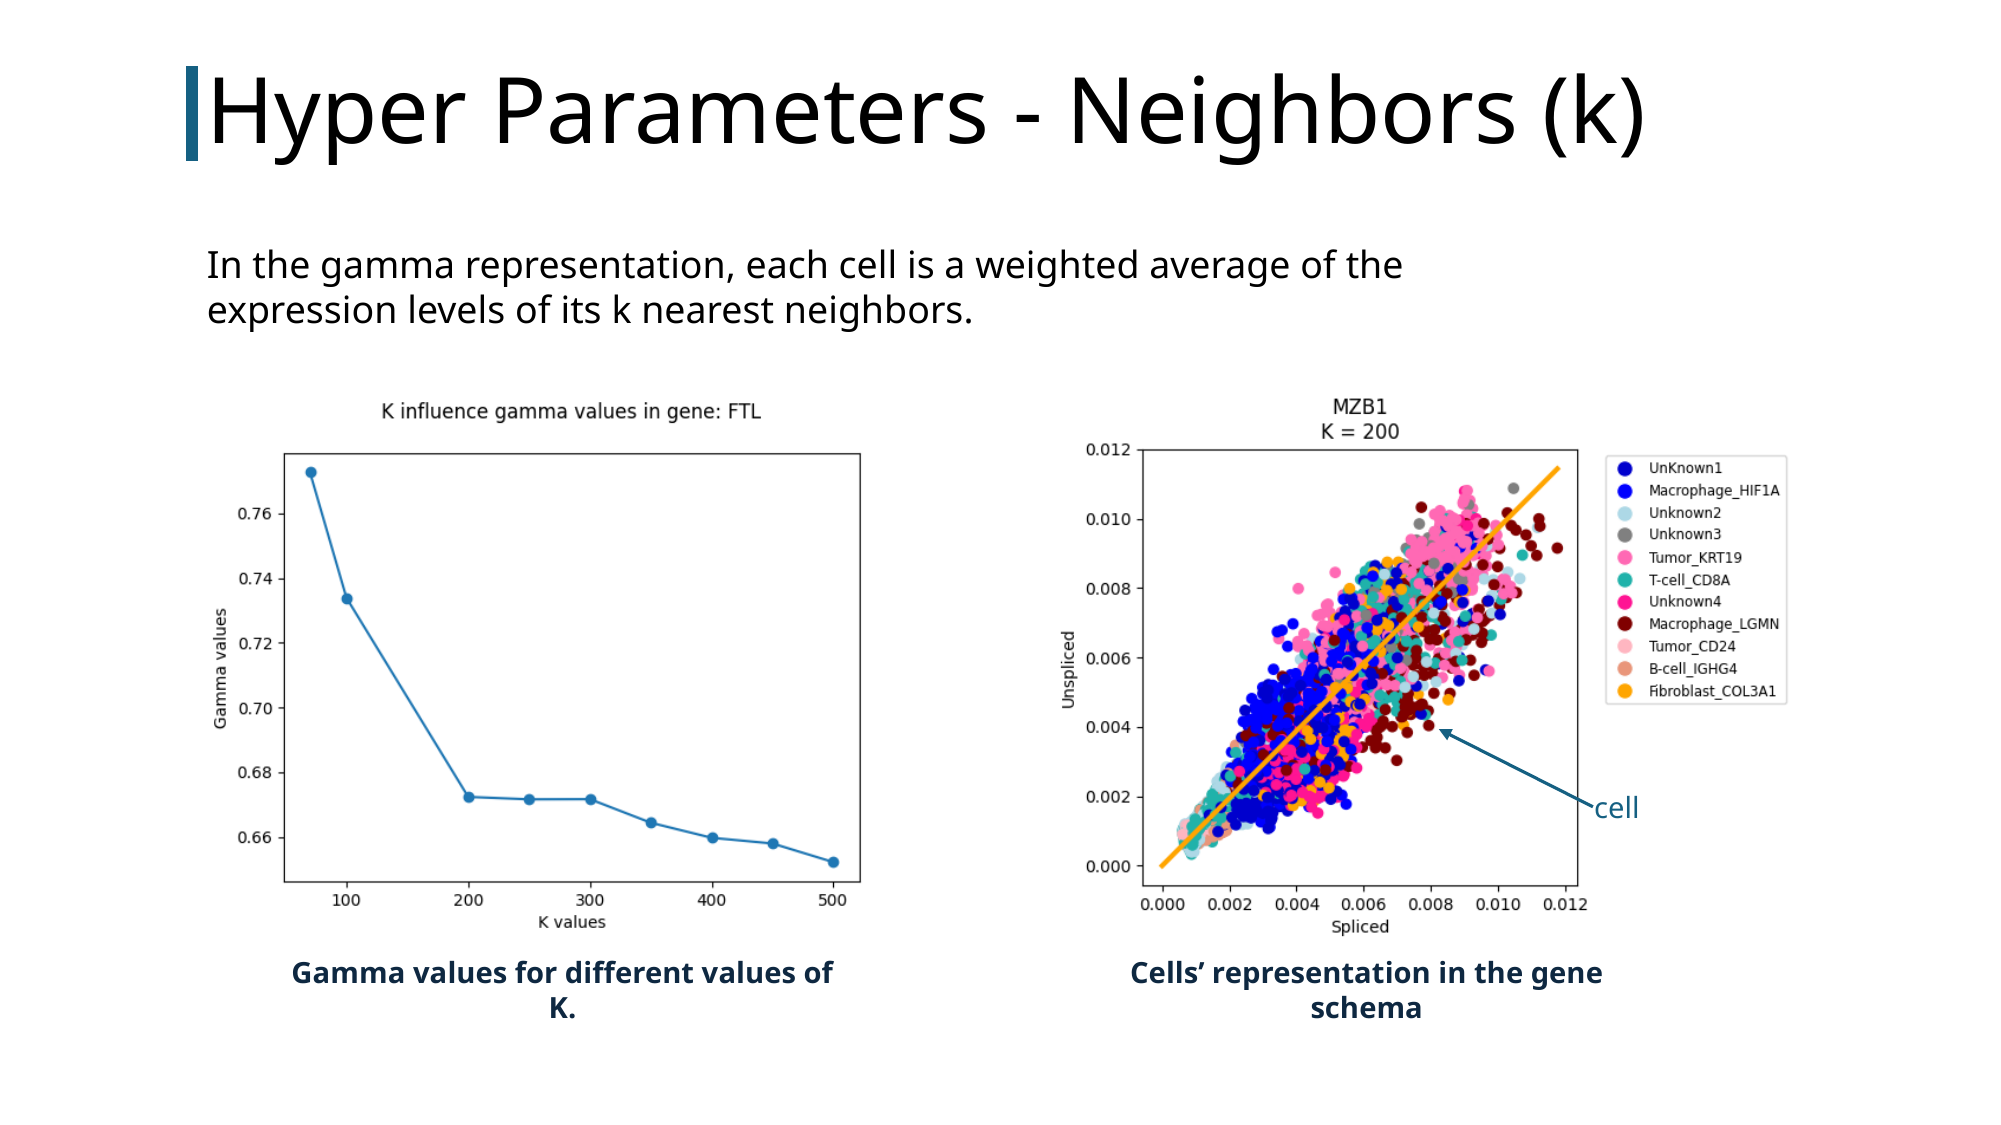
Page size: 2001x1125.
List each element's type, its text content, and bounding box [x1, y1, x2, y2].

text_box Gamma values for different values of K. [276, 947, 849, 1033]
picture [1047, 380, 1805, 948]
picture [191, 385, 934, 943]
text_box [1438, 728, 1594, 808]
title Hyper Parameters - Neighbors (k) [191, 27, 1754, 200]
text_box Cells’ representation in the gene schema [1080, 948, 1653, 1033]
list In the gamma representation, each cell is a weighted average of the expression levels of its k nearest neighbors. [191, 233, 1580, 428]
